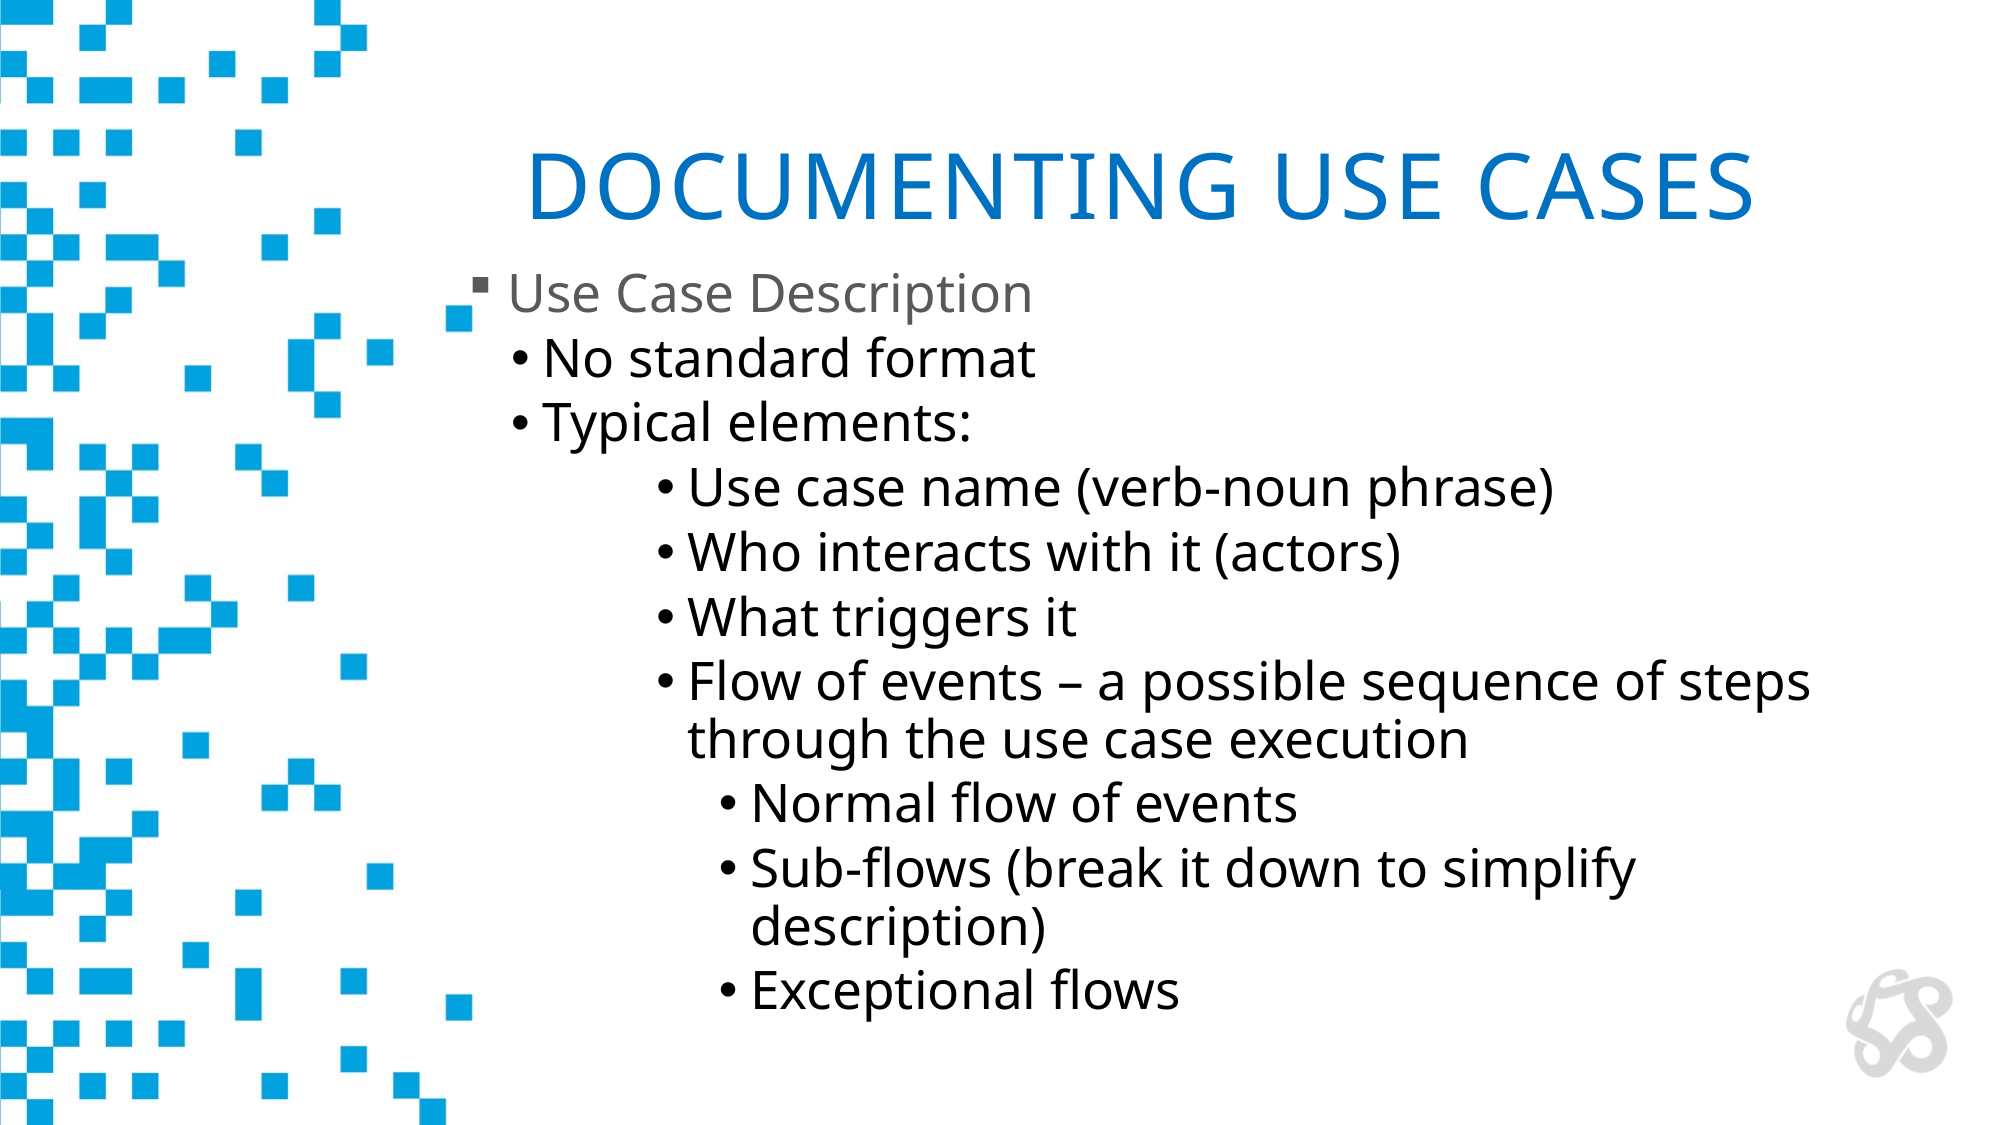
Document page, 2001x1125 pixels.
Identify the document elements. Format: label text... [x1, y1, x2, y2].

picture [0, 0, 2001, 1125]
title Documenting Use Cases [509, 107, 1908, 248]
list Use Case Description No standard format Typical elements: Use case name (verb-noun phrase) Who interacts with it (actors) What triggers it Flow of events – a possible sequence of steps through the use case execution Normal flow of events Sub-flows (break it down to simplify description) Exceptional flows [453, 259, 1961, 1037]
